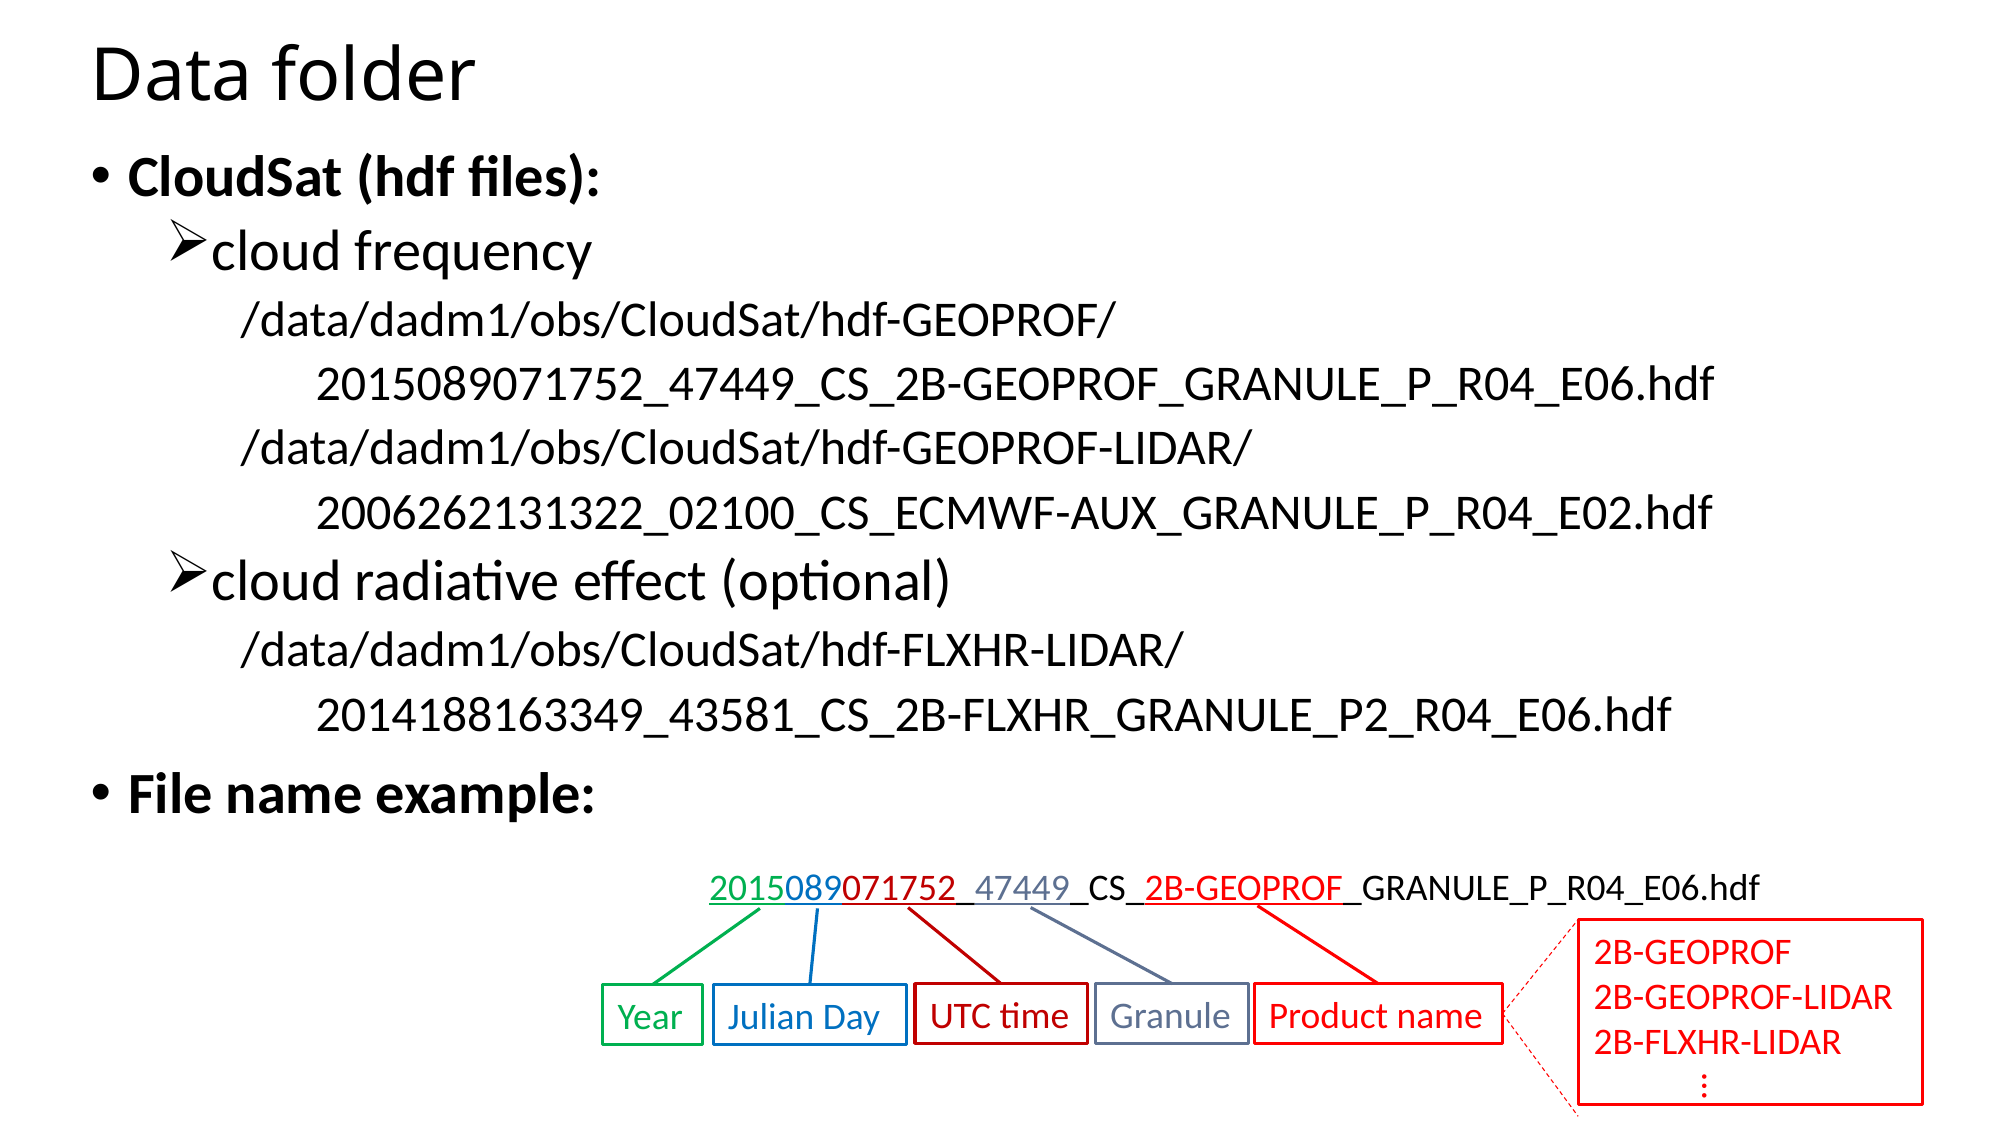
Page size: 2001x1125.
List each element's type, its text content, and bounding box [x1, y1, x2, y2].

list CloudSat (hdf files): cloud frequency /data/dadm1/obs/CloudSat/hdf-GEOPROF/ 2015089071752_47449_CS_2B-GEOPROF_GRANULE_P_R04_E06.hdf /data/dadm1/obs/CloudSat/hdf-GEOPROF-LIDAR/ 2006262131322_02100_CS_ECMWF-AUX_GRANULE_P_R04_E02.hdf cloud radiative effect (optional) /data/dadm1/obs/CloudSat/hdf-FLXHR-LIDAR/ 2014188163349_43581_CS_2B-FLXHR_GRANULE_P2_R04_E06.hdf File name example: [75, 139, 1863, 1105]
title Data folder [75, 0, 543, 139]
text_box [469, 855, 1923, 1117]
